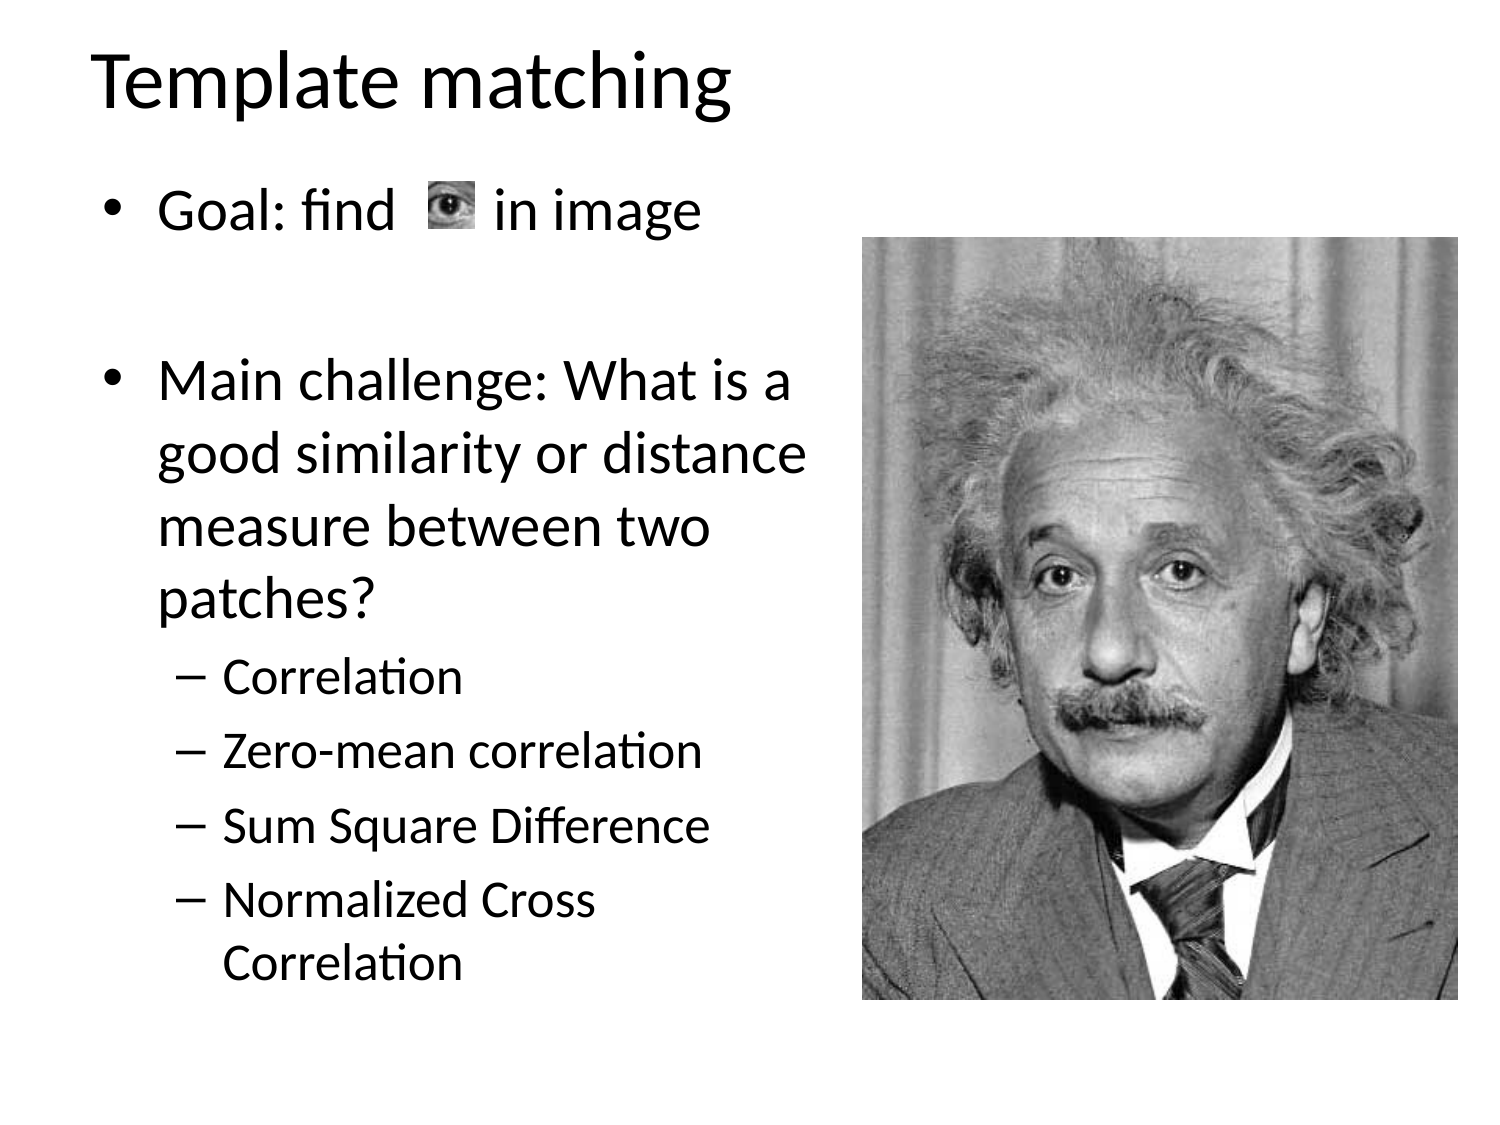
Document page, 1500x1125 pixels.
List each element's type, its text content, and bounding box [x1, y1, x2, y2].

picture [862, 237, 1459, 1001]
title Template matching [74, 0, 1426, 151]
list Goal: find in image Main challenge: What is a good similarity or distance measure between two patches? Correlation Zero-mean correlation Sum Square Difference Normalized Cross Correlation [87, 162, 851, 1006]
picture [427, 181, 476, 229]
